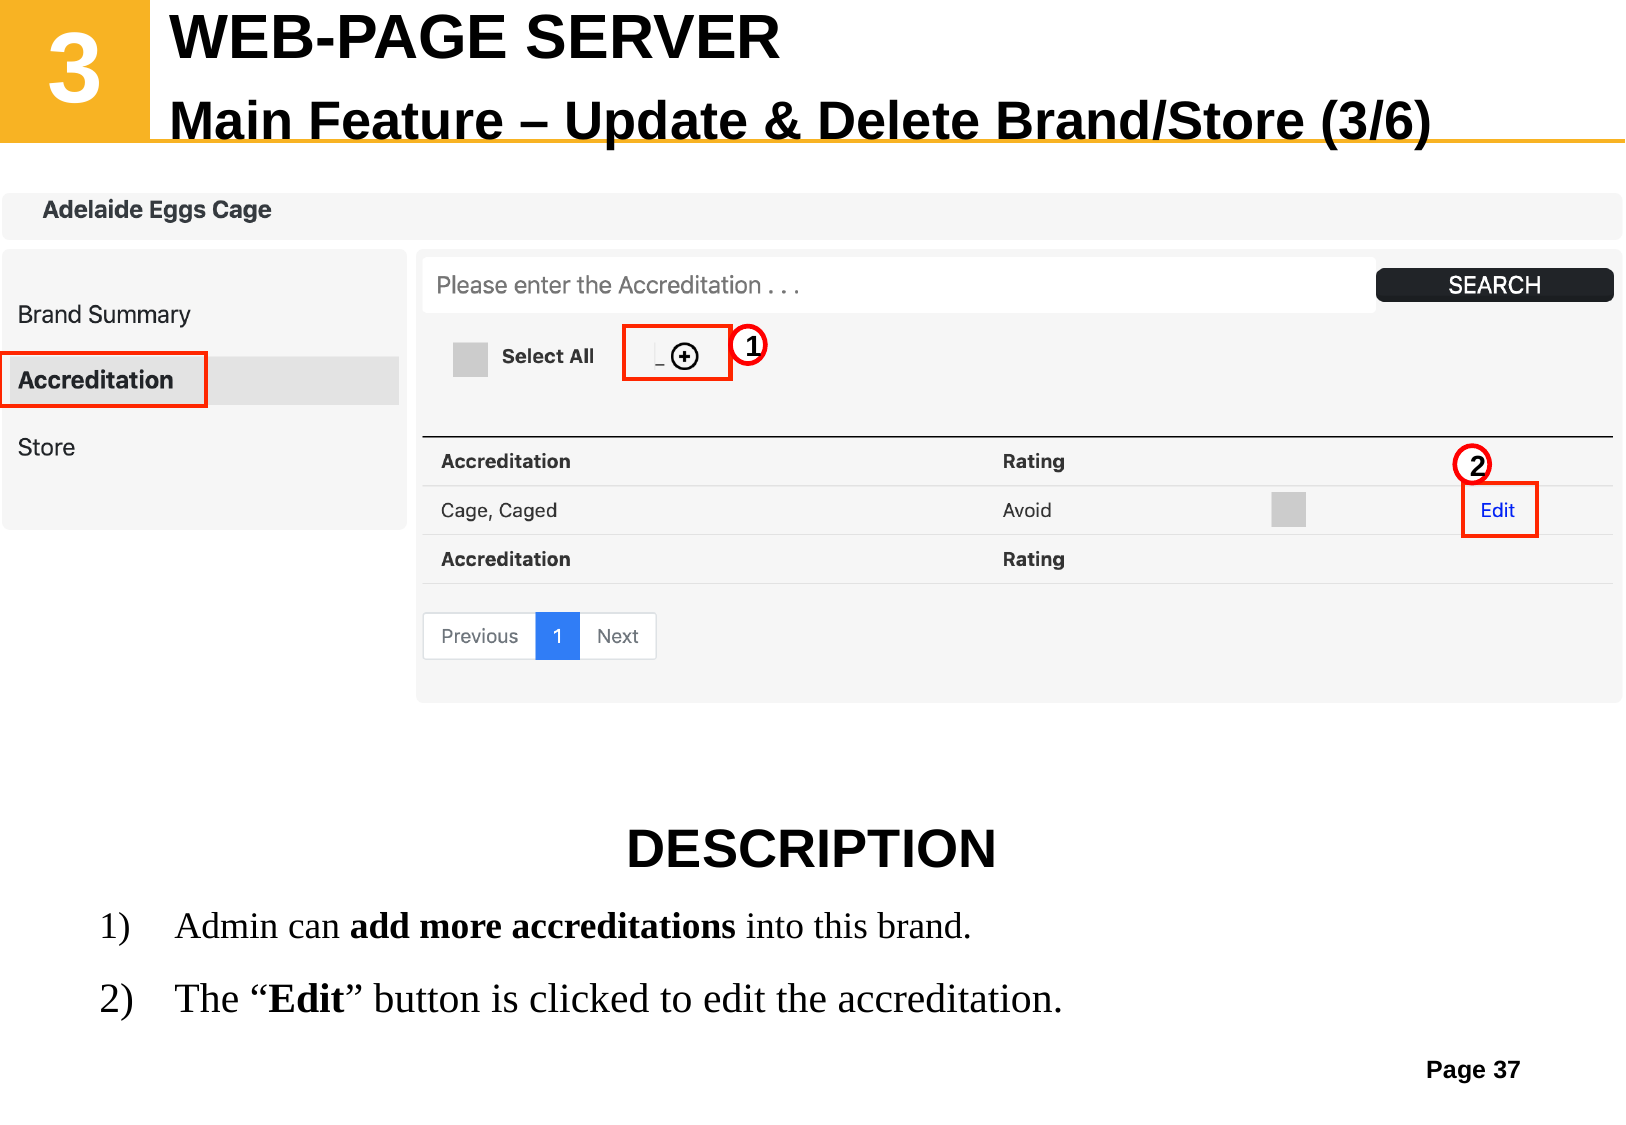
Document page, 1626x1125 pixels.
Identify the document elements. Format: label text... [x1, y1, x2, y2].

text_box DESCRIPTION Admin can add more accreditations into this brand. The “Edit” button is clicked to edit the accreditation. [95, 809, 1529, 1079]
title 3 [0, 0, 150, 142]
list WEB-PAGE SERVER Main Feature – Update & Delete Brand/Store (3/6) [154, 0, 1625, 142]
picture [0, 184, 1625, 707]
